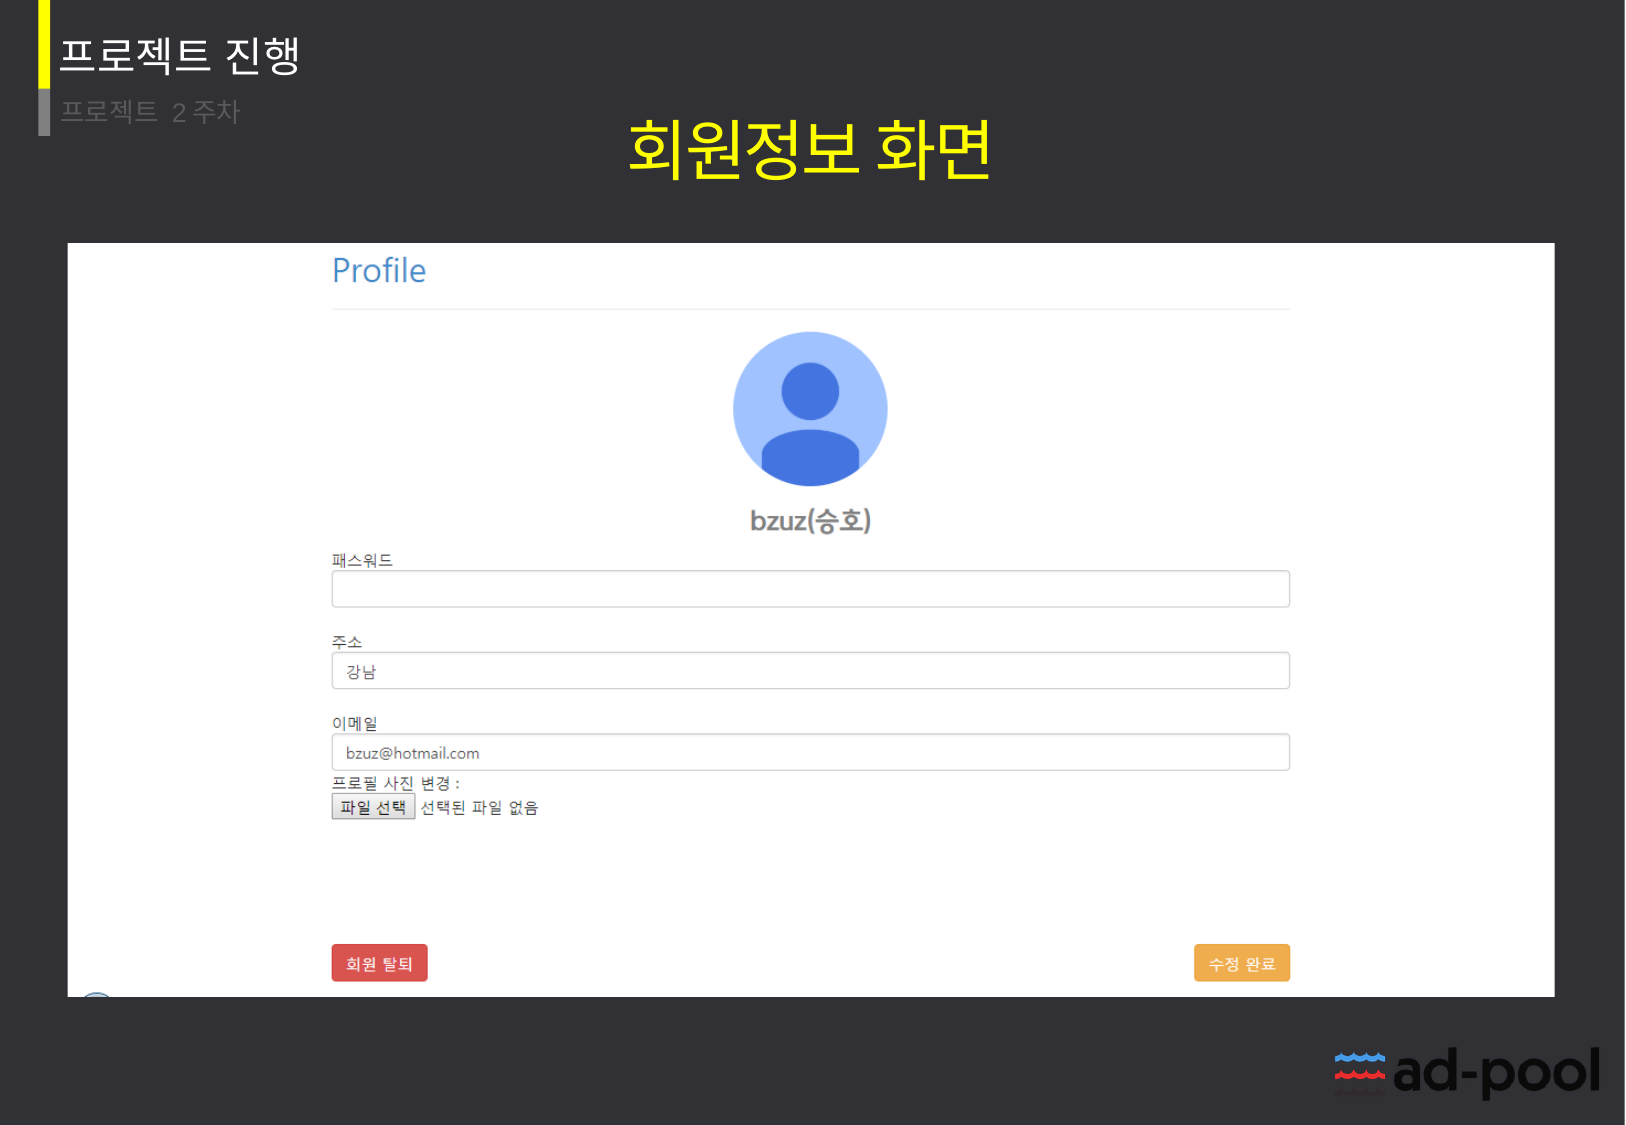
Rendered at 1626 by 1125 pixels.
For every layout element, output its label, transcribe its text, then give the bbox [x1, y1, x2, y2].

picture [0, 0, 1625, 1125]
text_box 회원정보 화면 [611, 101, 1011, 197]
